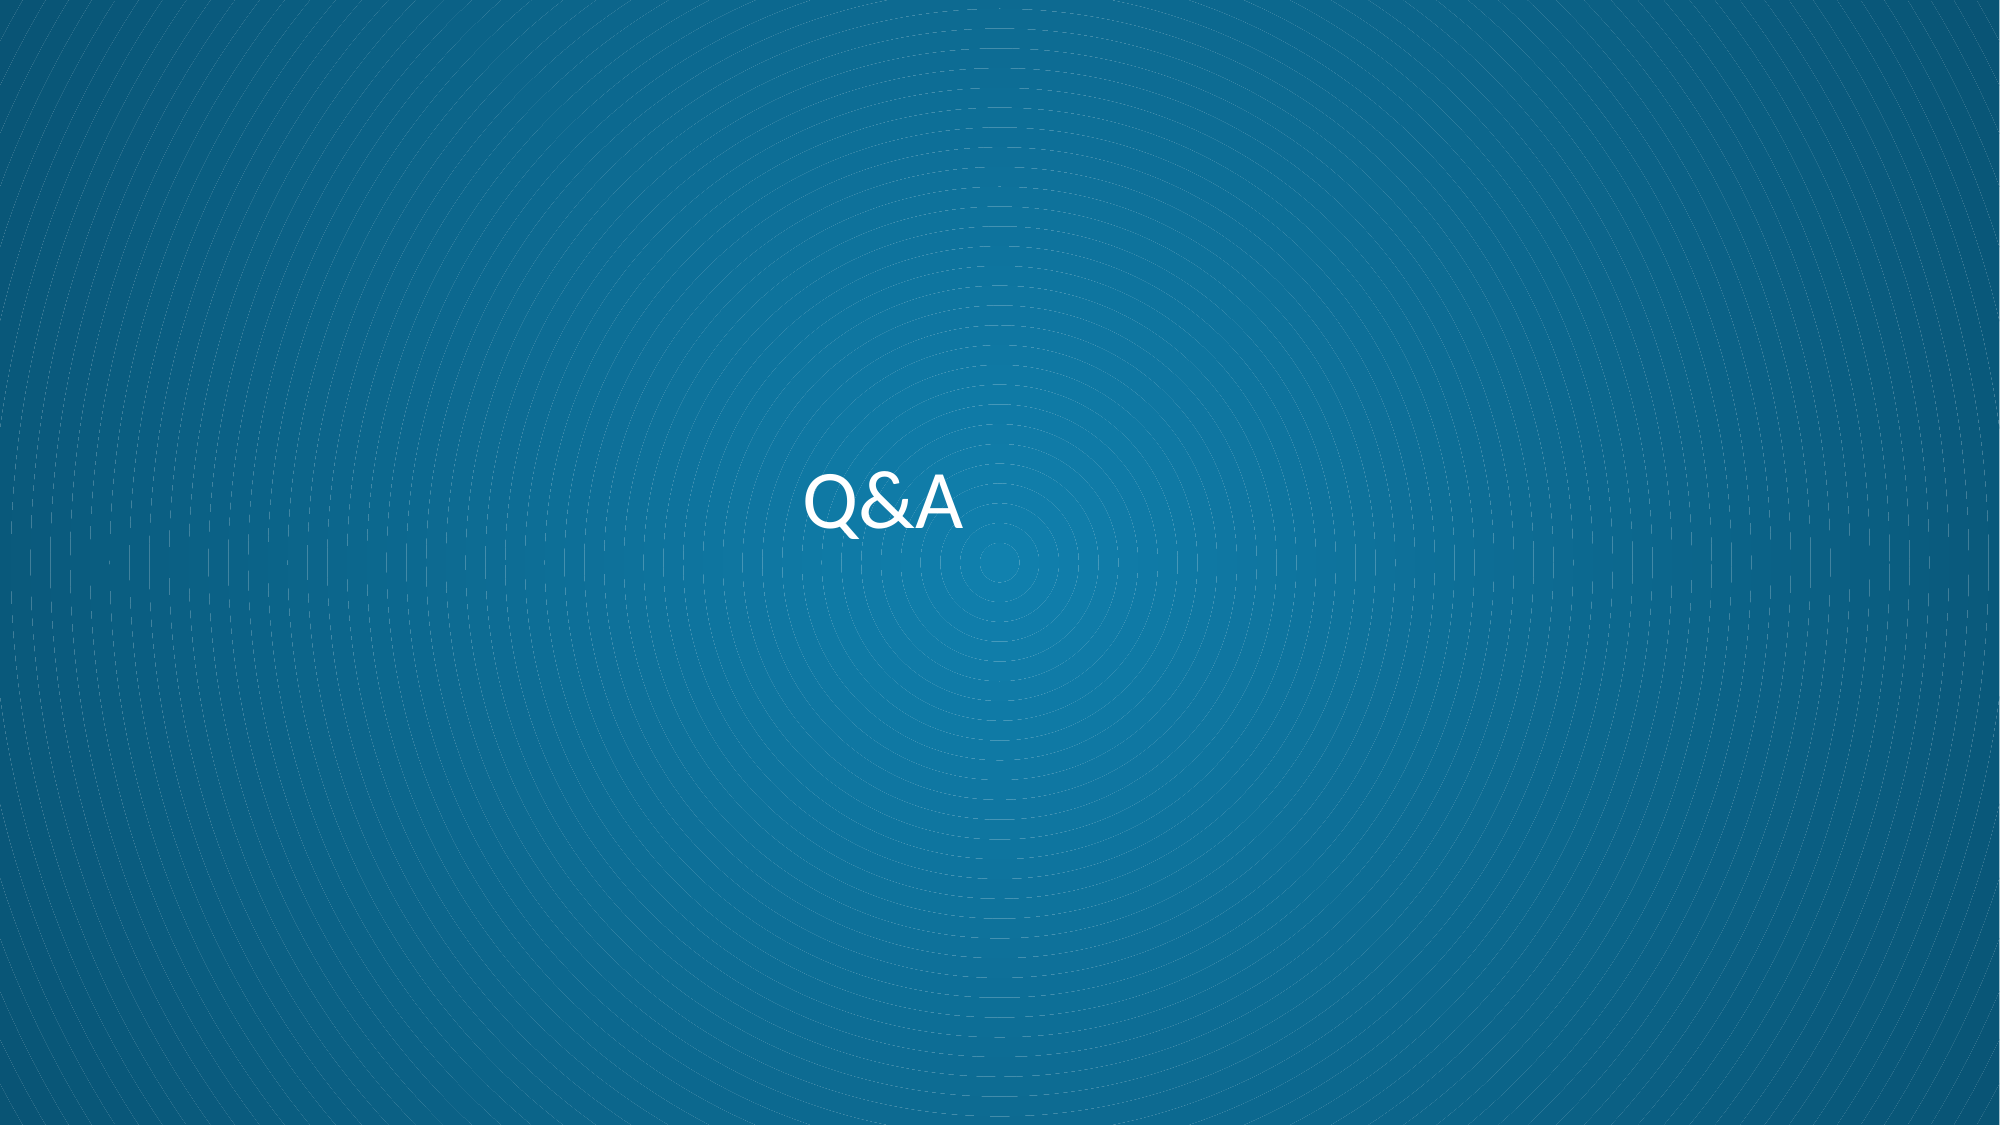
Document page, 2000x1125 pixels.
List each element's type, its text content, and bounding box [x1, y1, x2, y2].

text_box Q&A [788, 437, 979, 553]
